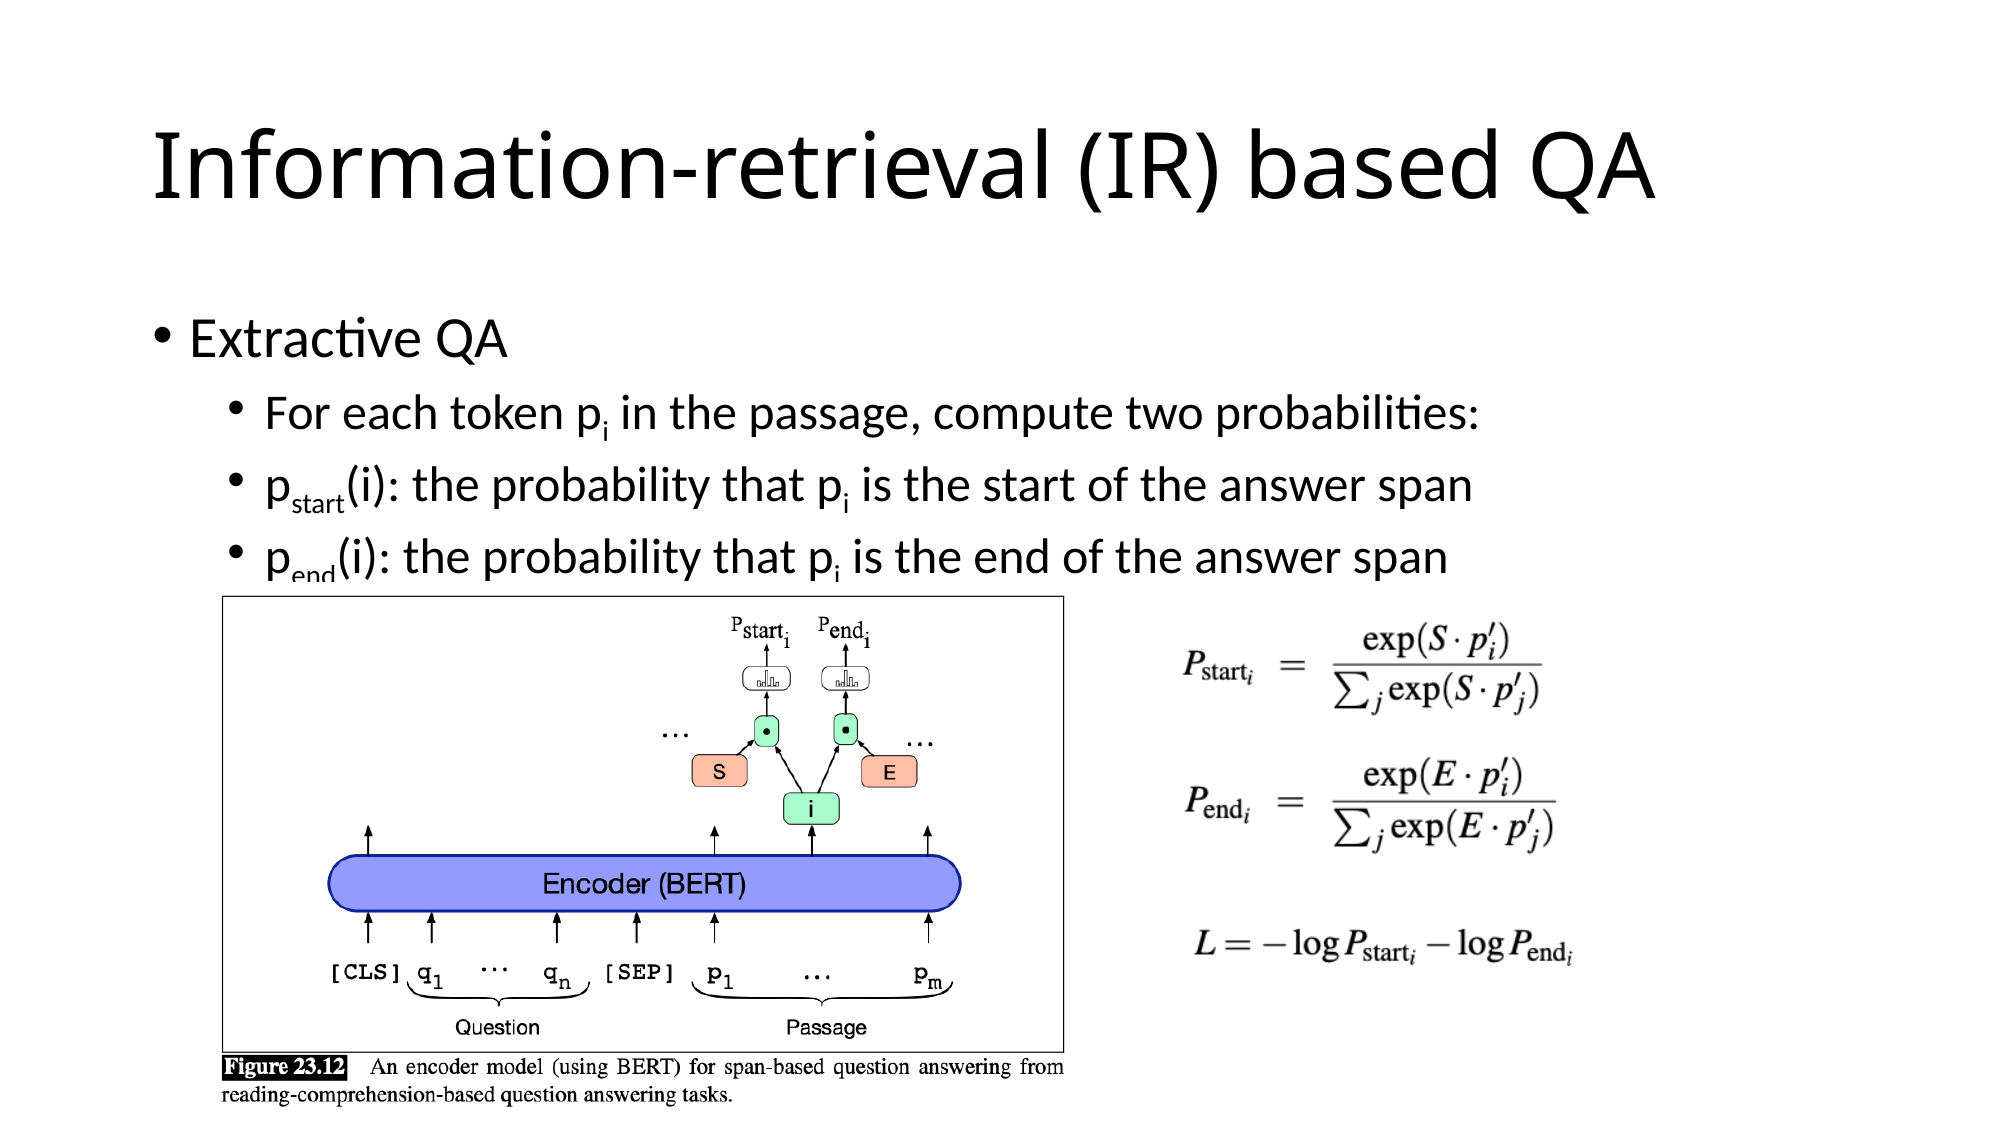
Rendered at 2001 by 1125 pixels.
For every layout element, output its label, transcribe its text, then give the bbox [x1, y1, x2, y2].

title Information-retrieval (IR) based QA [137, 59, 1863, 278]
picture [1148, 602, 1600, 739]
picture [1157, 741, 1600, 879]
picture [1122, 891, 1626, 1004]
list Extractive QA For each token pi in the passage, compute two probabilities: pstart(i): the probability that pi is the start of the answer span pend(i): the probability that pi is the end of the answer span [137, 299, 1863, 1014]
picture [202, 582, 1084, 1125]
